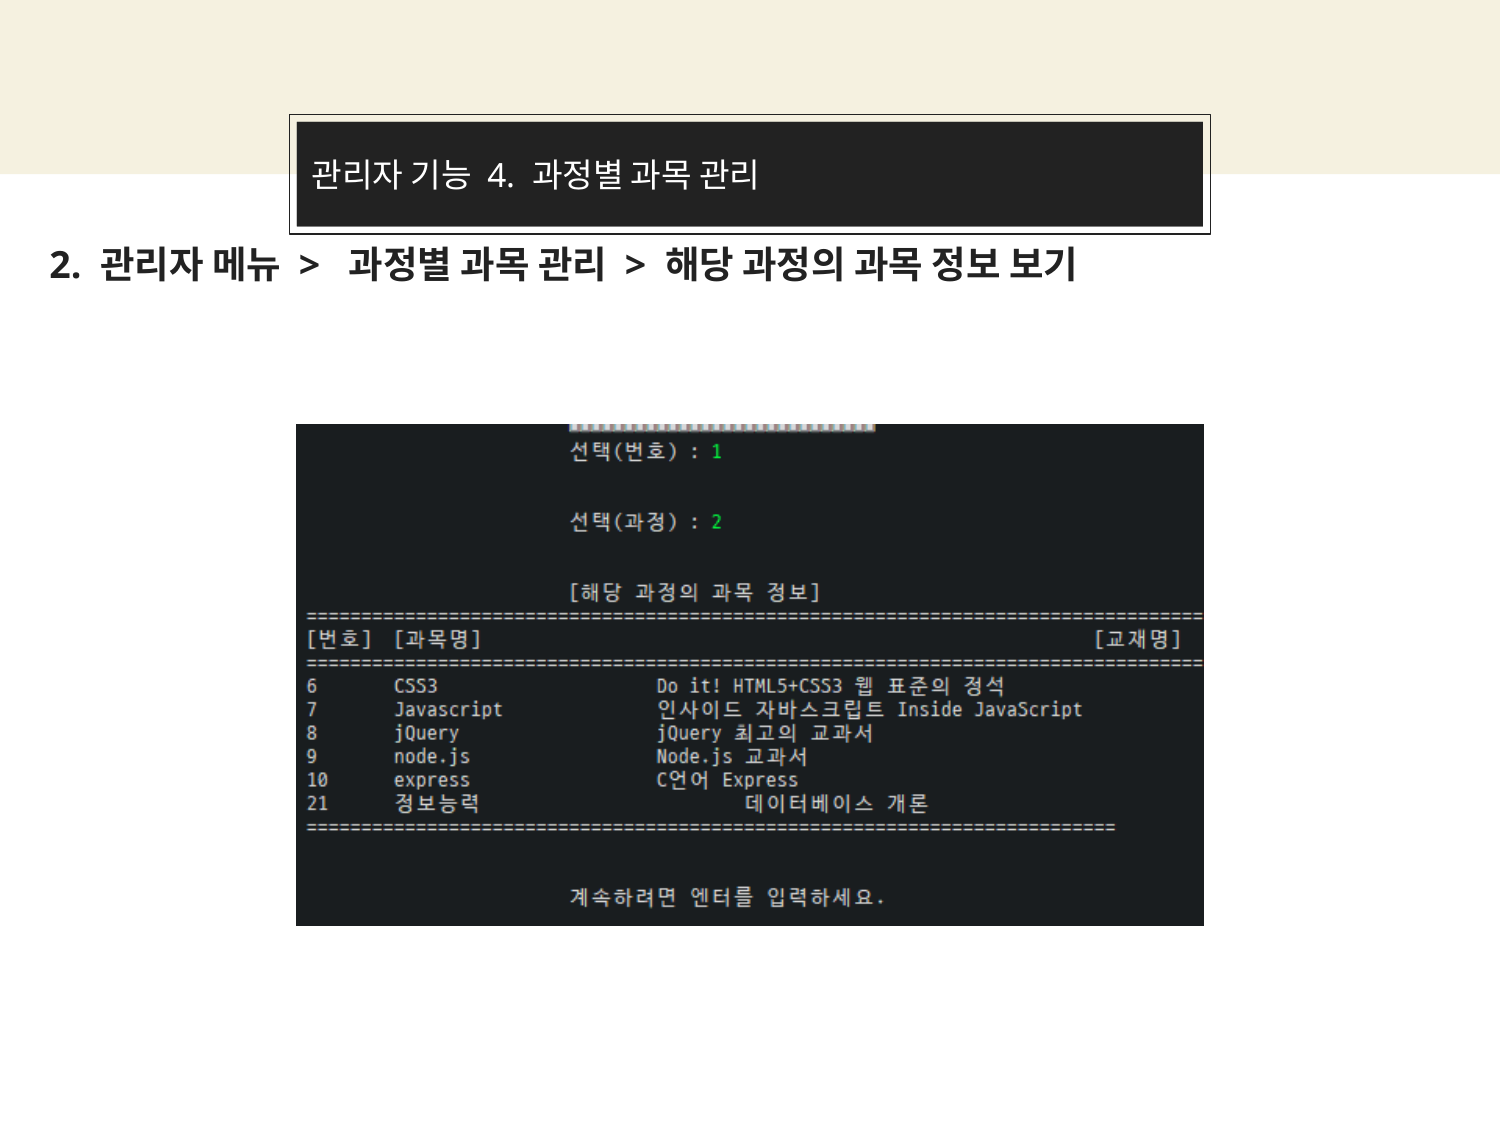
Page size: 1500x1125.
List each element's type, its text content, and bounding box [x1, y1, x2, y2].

title 관리자 기능 4. 과정별 과목 관리 [296, 121, 1203, 227]
picture [295, 424, 1205, 927]
list 2. 관리자 메뉴 > 과정별 과목 관리 > 해당 과정의 과목 정보 보기 [34, 226, 1425, 1078]
